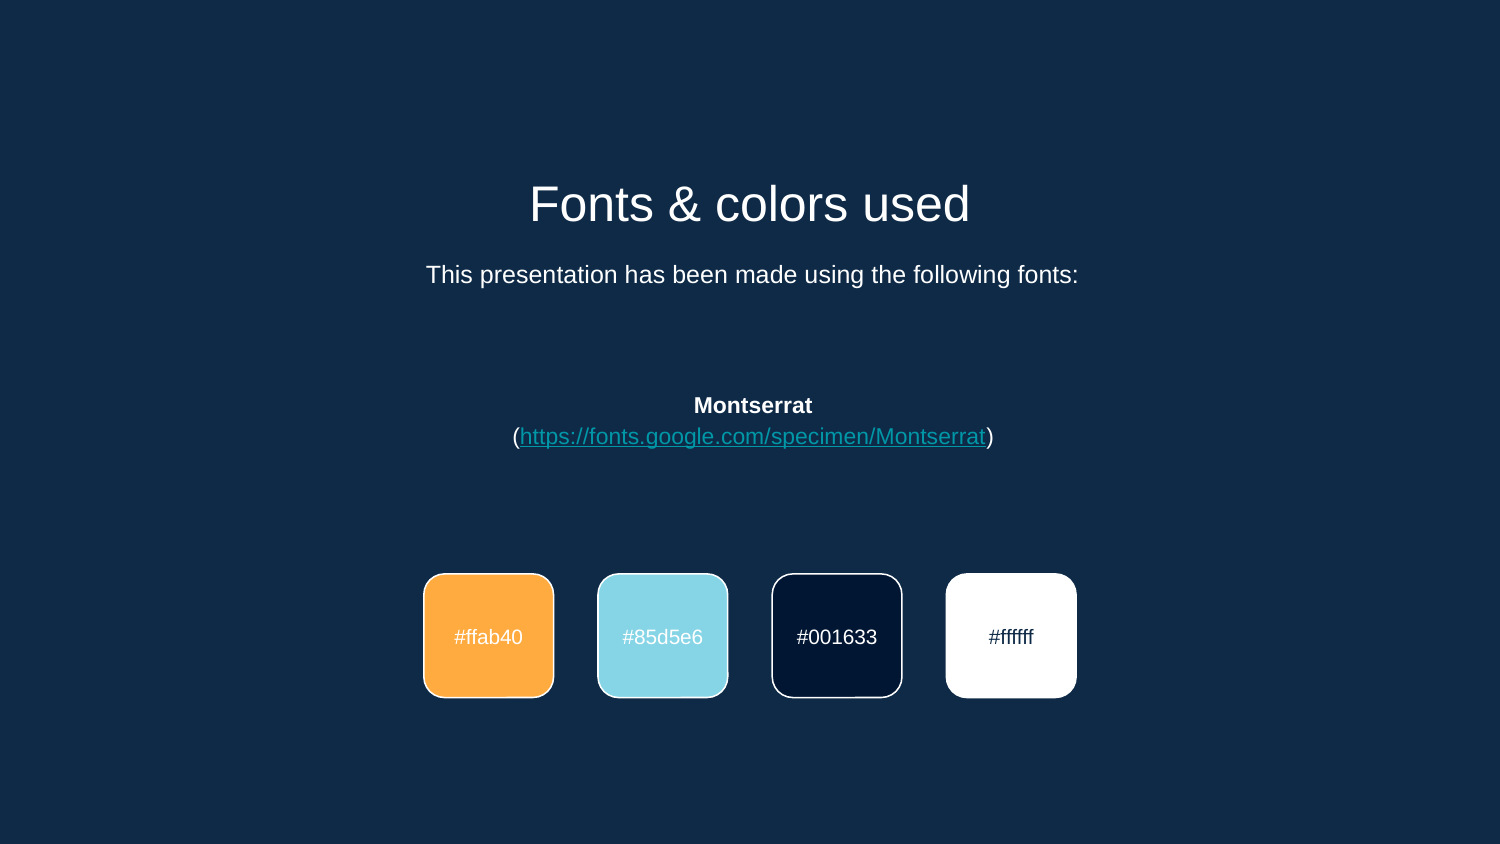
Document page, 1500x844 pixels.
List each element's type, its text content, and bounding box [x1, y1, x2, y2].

list Montserrat (https://fonts.google.com/specimen/Montserrat) [175, 314, 1332, 521]
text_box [423, 573, 1077, 698]
list This presentation has been made using the following fonts: [175, 239, 1332, 312]
title Fonts & colors used [171, 156, 1328, 236]
